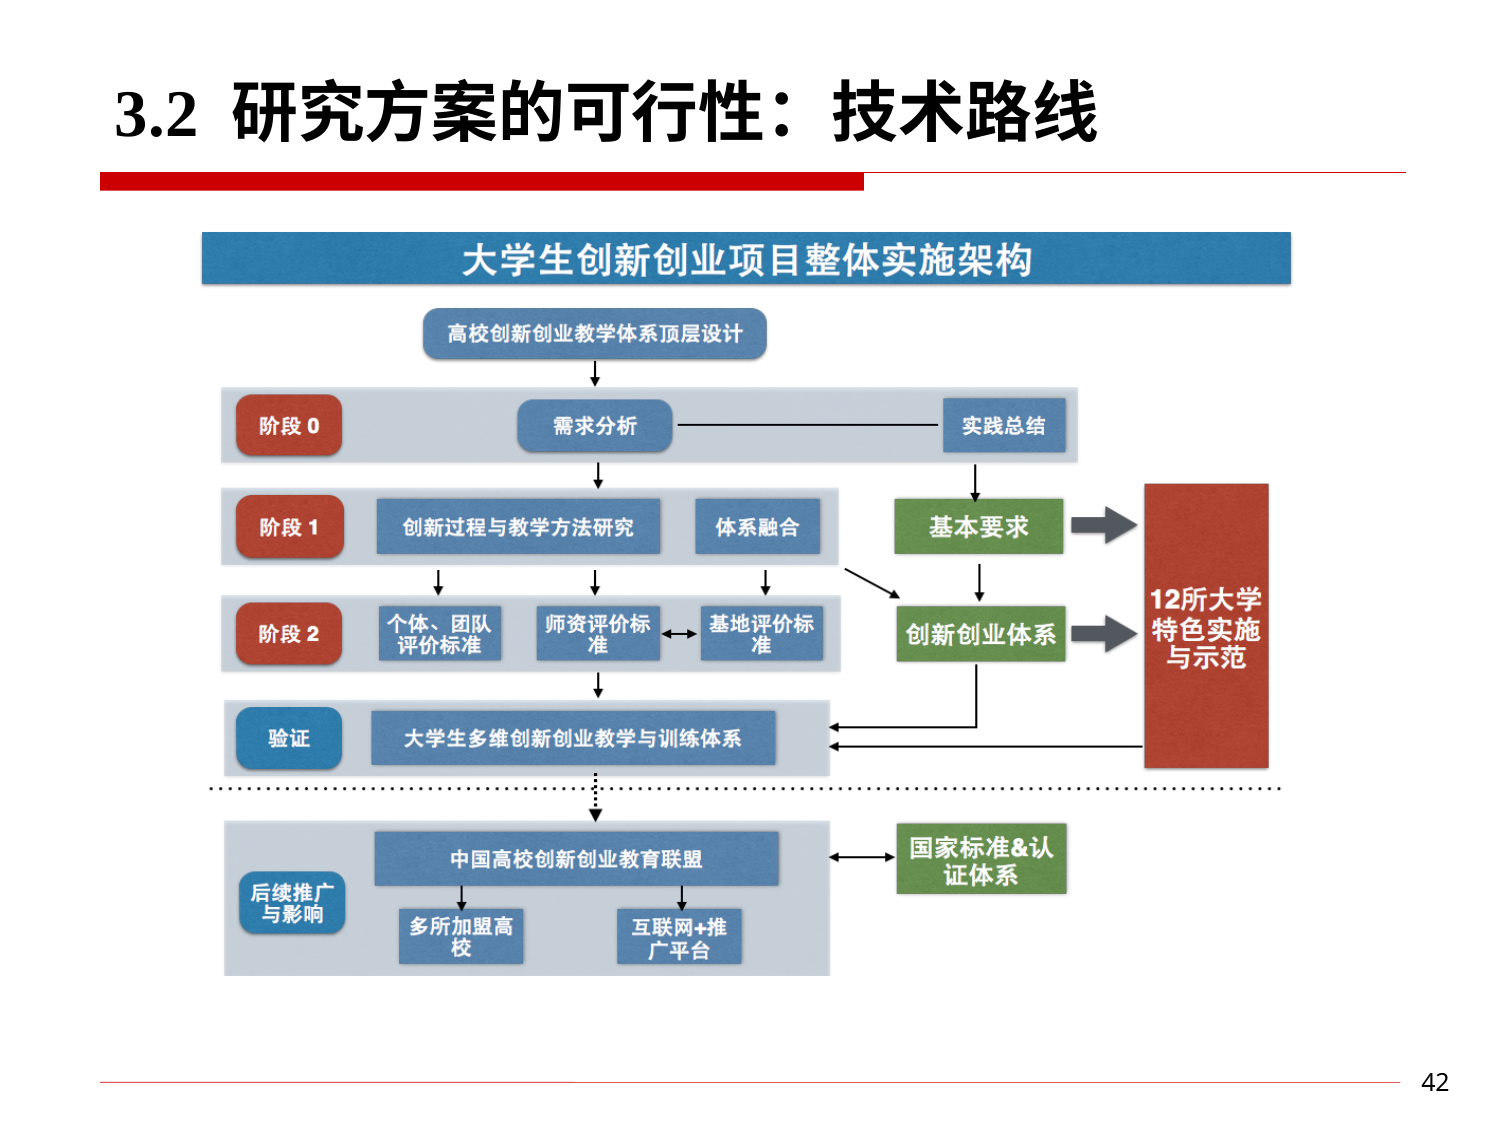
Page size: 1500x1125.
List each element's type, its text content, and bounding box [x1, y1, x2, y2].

text_box 3.2 研究方案的可行性：技术路线 [100, 46, 1388, 156]
picture [199, 231, 1294, 976]
slide_number 42 [1139, 1058, 1466, 1125]
